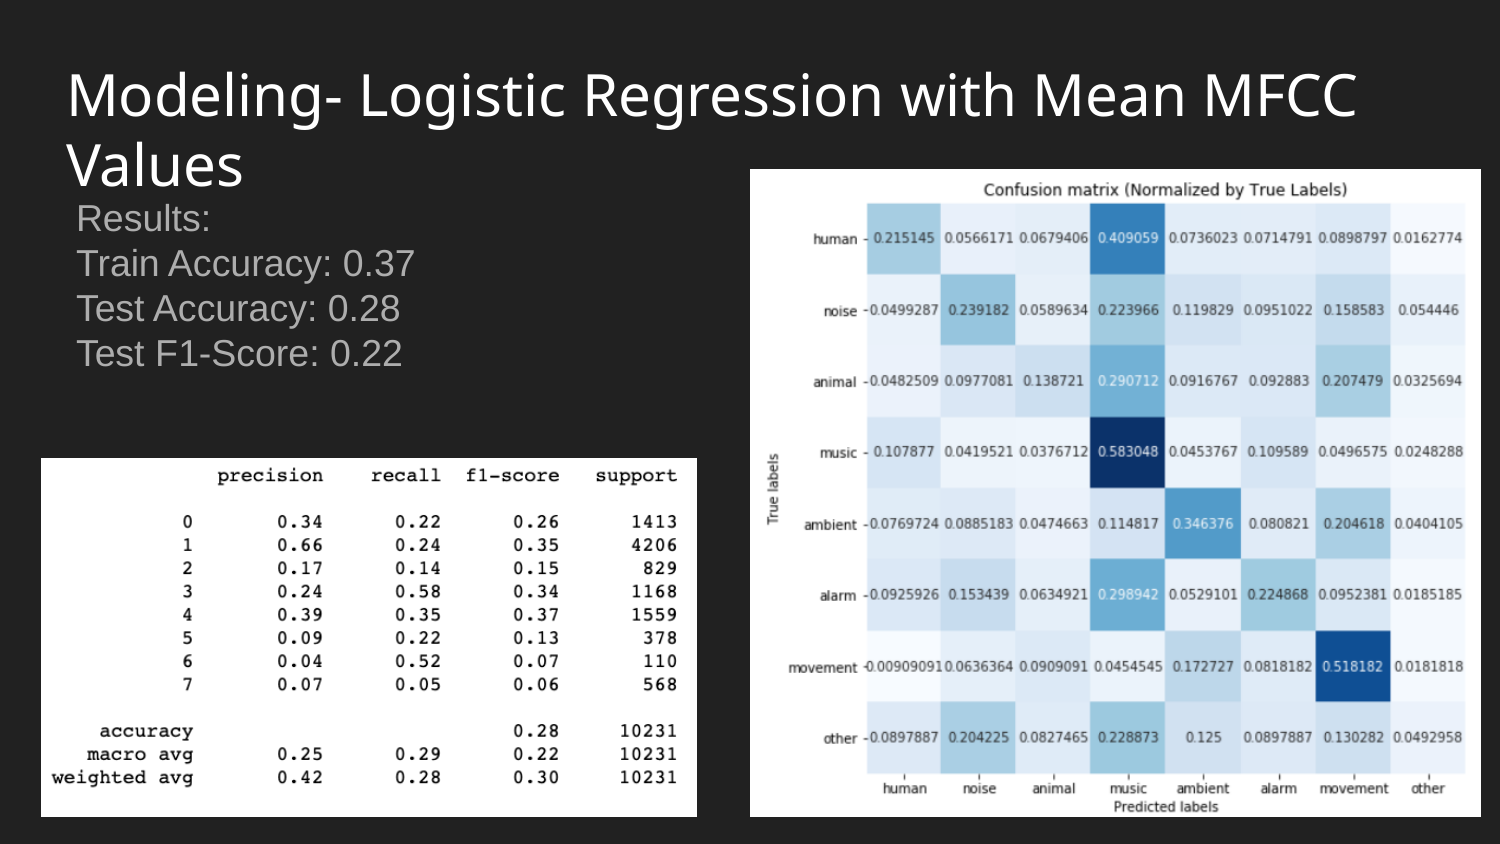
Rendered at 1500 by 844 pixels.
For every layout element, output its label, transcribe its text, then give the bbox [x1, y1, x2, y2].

picture [749, 168, 1481, 818]
title Modeling- Logistic Regression with Mean MFCC Values [51, 43, 1449, 138]
picture [40, 458, 697, 818]
list Results: Train Accuracy: 0.37 Test Accuracy: 0.28 Test F1-Score: 0.22 [61, 179, 744, 373]
